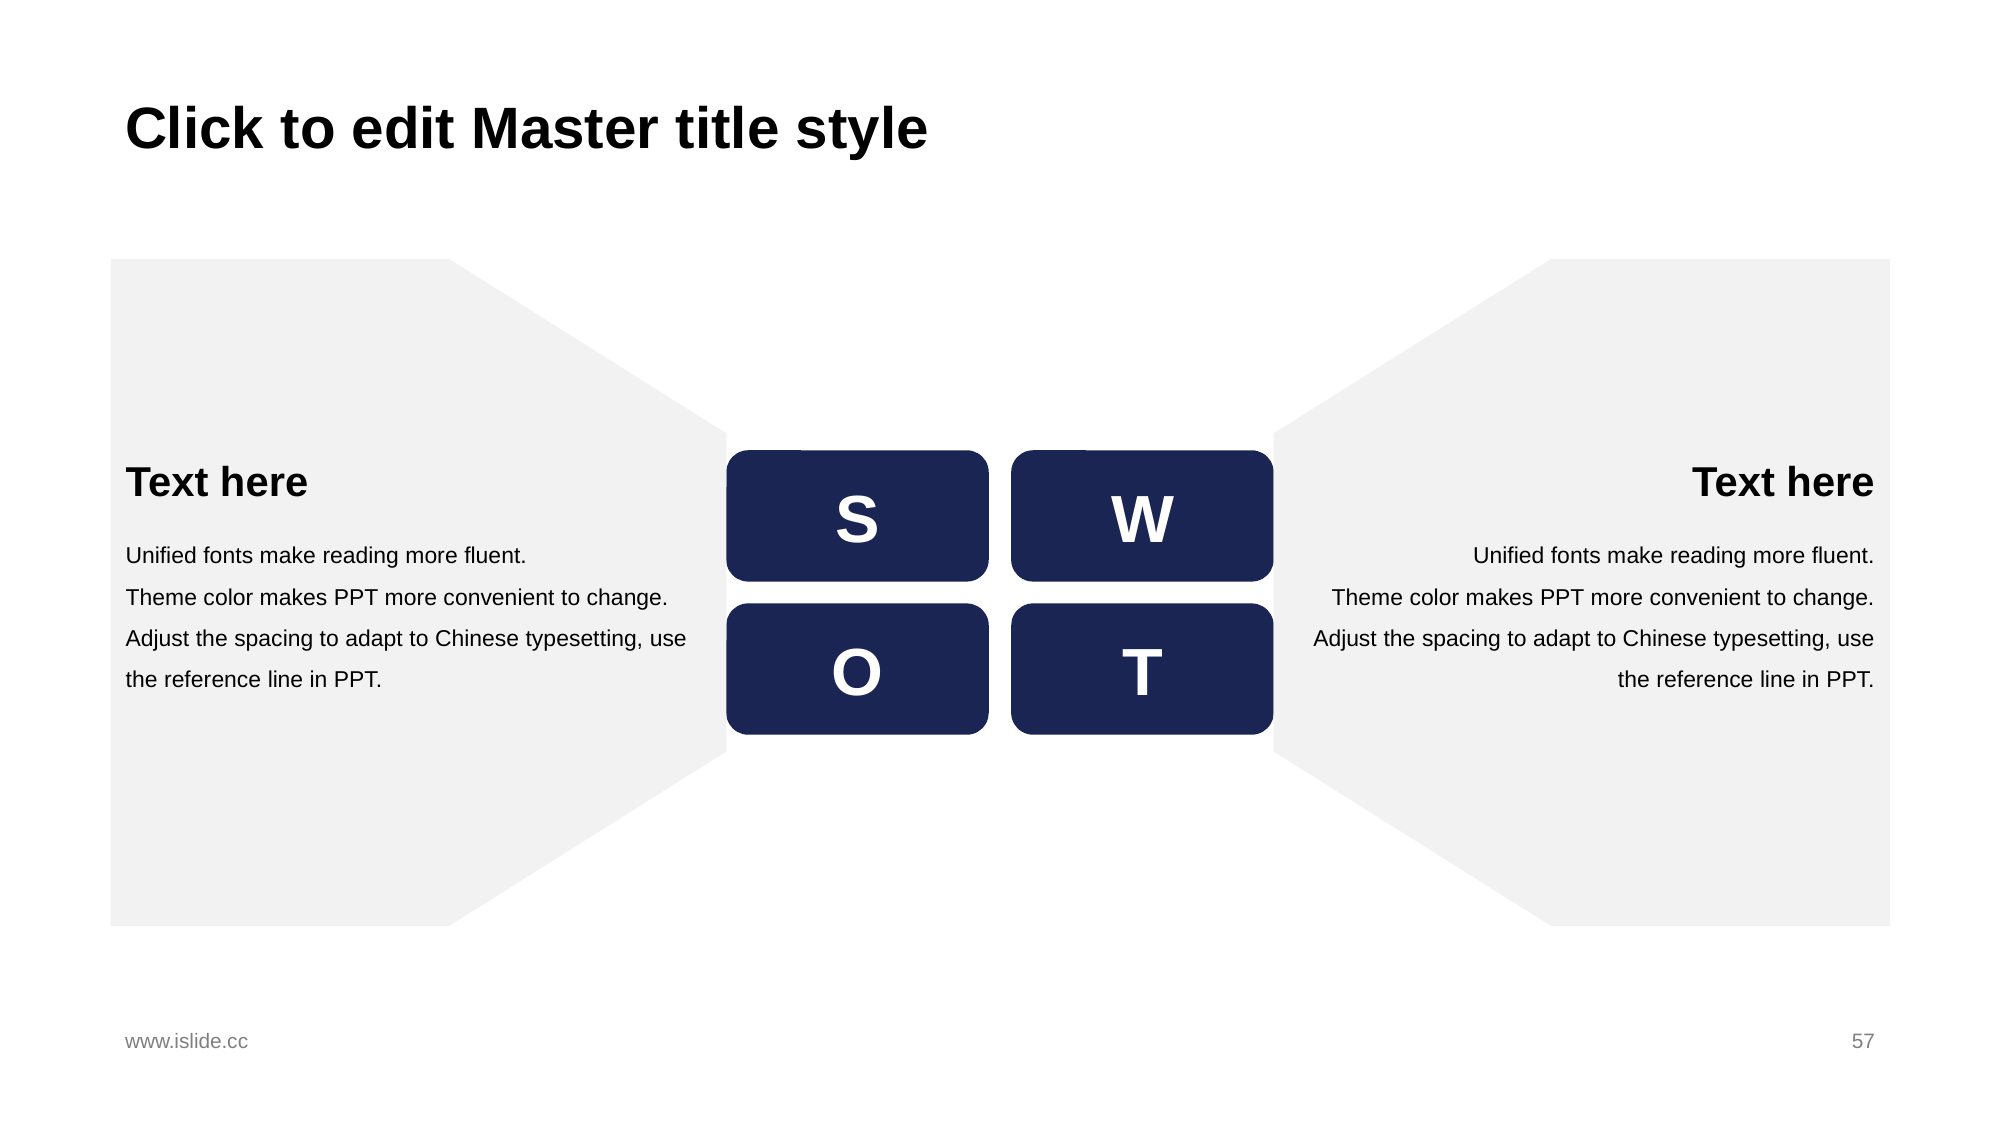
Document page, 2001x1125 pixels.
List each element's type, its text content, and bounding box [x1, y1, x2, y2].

footer www.islide.cc [109, 1023, 790, 1058]
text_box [110, 258, 1890, 926]
title Click to edit Master title style [109, 0, 1890, 169]
slide_number 57 [1412, 1023, 1890, 1058]
